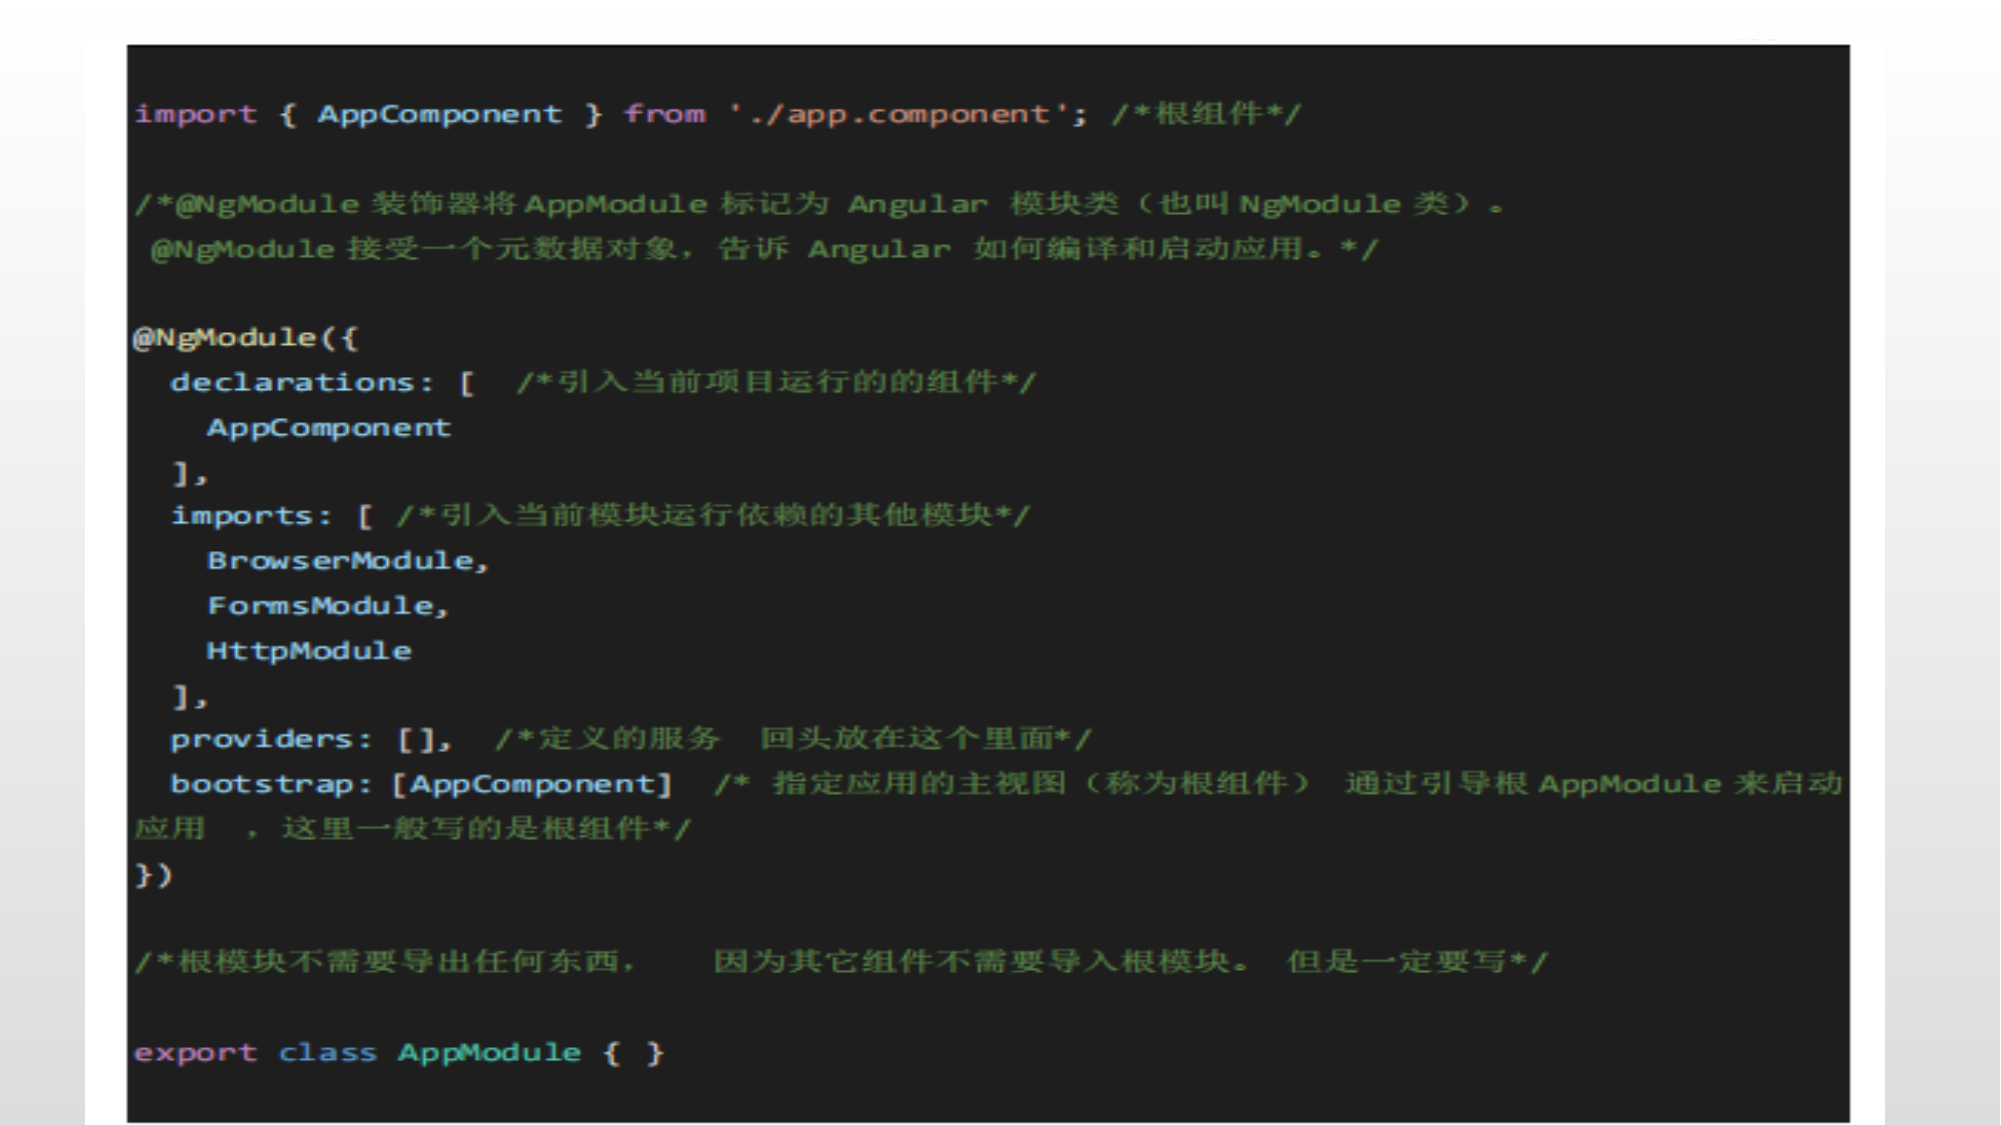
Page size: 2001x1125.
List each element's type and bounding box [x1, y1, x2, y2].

list [85, 39, 1885, 1125]
